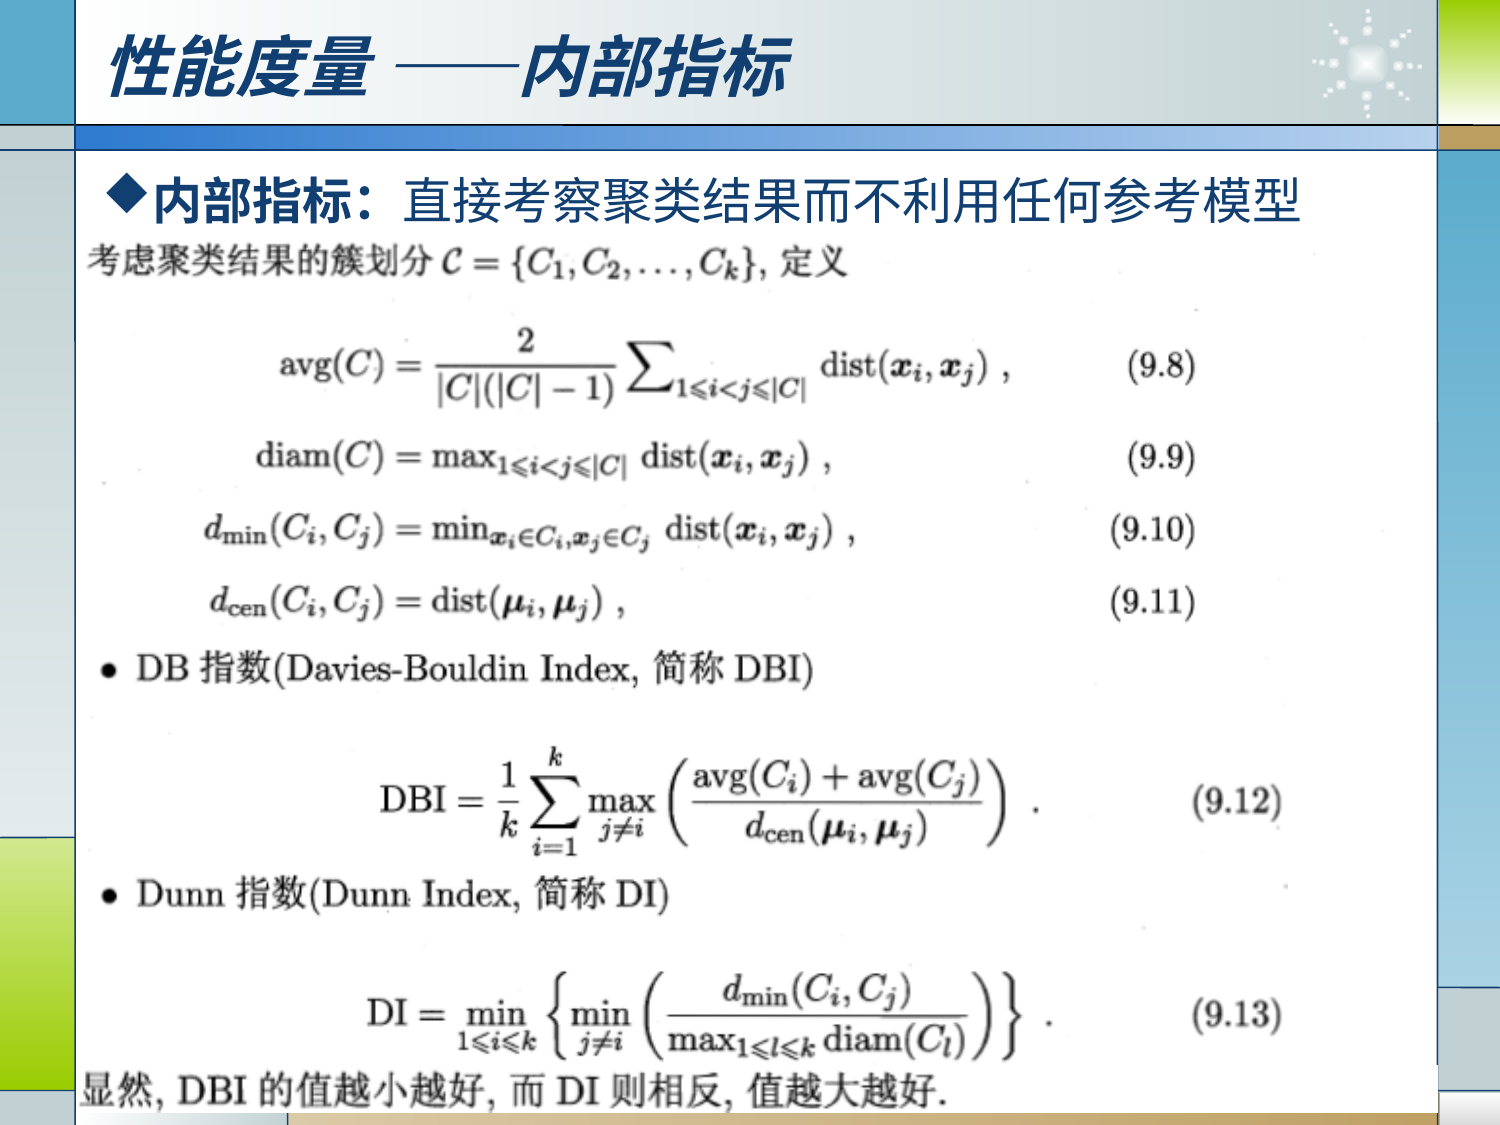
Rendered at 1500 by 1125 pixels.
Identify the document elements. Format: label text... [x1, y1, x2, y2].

text_box 内部指标：直接考察聚类结果而不利用任何参考模型 [87, 161, 1410, 235]
text_box 性能度量 ——内部指标 [87, 2, 1275, 113]
picture [84, 237, 1426, 629]
picture [76, 874, 1439, 1113]
picture [87, 649, 1326, 863]
